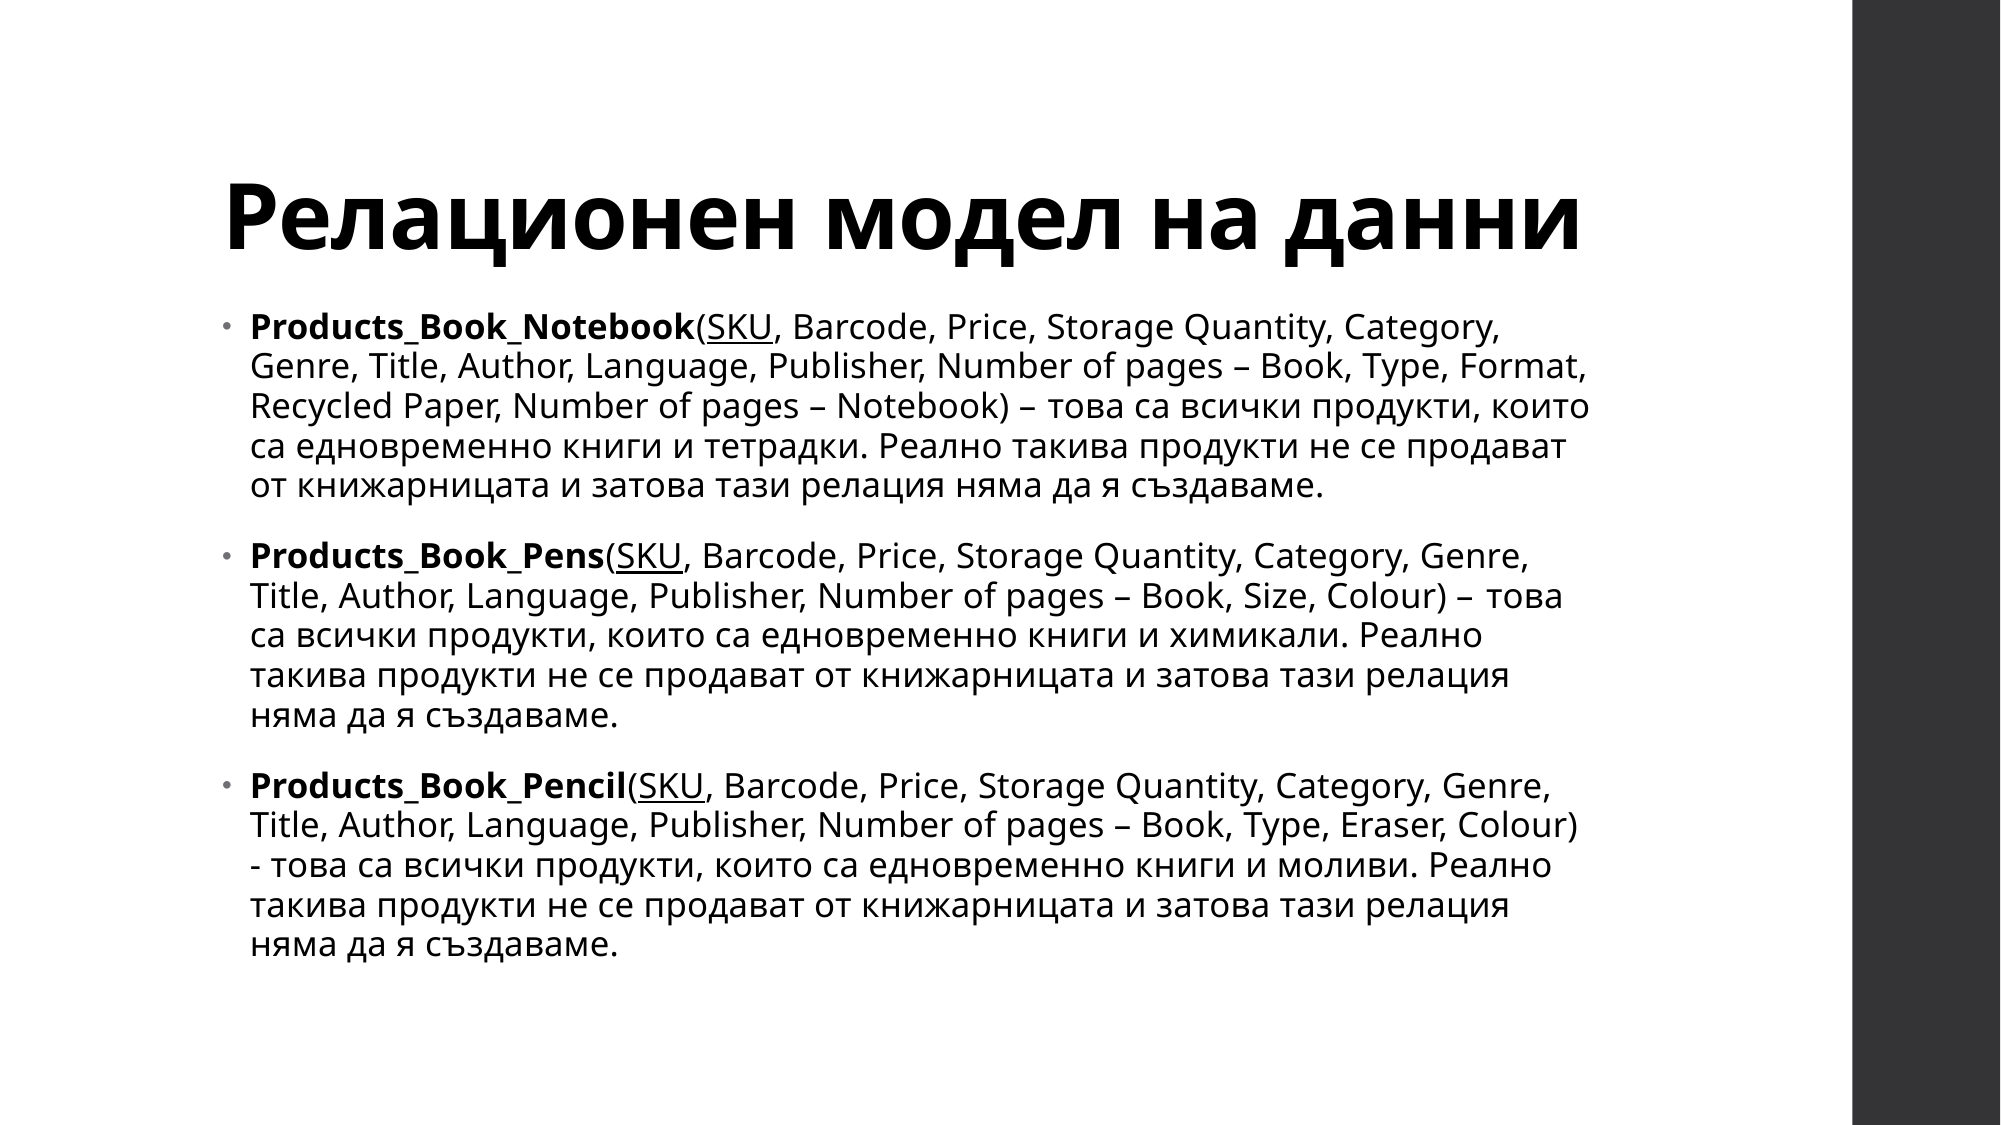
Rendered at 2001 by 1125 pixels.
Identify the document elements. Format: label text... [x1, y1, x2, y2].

title Релационен модел на данни [206, 60, 1797, 278]
list Products_Book_Notebook(SKU, Barcode, Price, Storage Quantity, Category, Genre, Title, Author, Language, Publisher, Number of pages – Book, Type, Format, Recycled Paper, Number of pages – Notebook) – това са всички продукти, които са едновременно книги и тетрадки. Реално такива продукти не се продават от книжарницата и затова тази релация няма да я създаваме. Products_Book_Pens(SKU, Barcode, Price, Storage Quantity, Category, Genre, Title, Author, Language, Publisher, Number of pages – Book, Size, Colour) – това са всички продукти, които са едновременно книги и химикали. Реално такива продукти не се продават от книжарницата и затова тази релация няма да я създаваме. Products_Book_Pencil(SKU, Barcode, Price, Storage Quantity, Category, Genre, Title, Author, Language, Publisher, Number of pages – Book, Type, Eraser, Colour) - това са всички продукти, които са едновременно книги и моливи. Реално такива продукти не се продават от книжарницата и затова тази релация няма да я създаваме. [206, 299, 1617, 1014]
